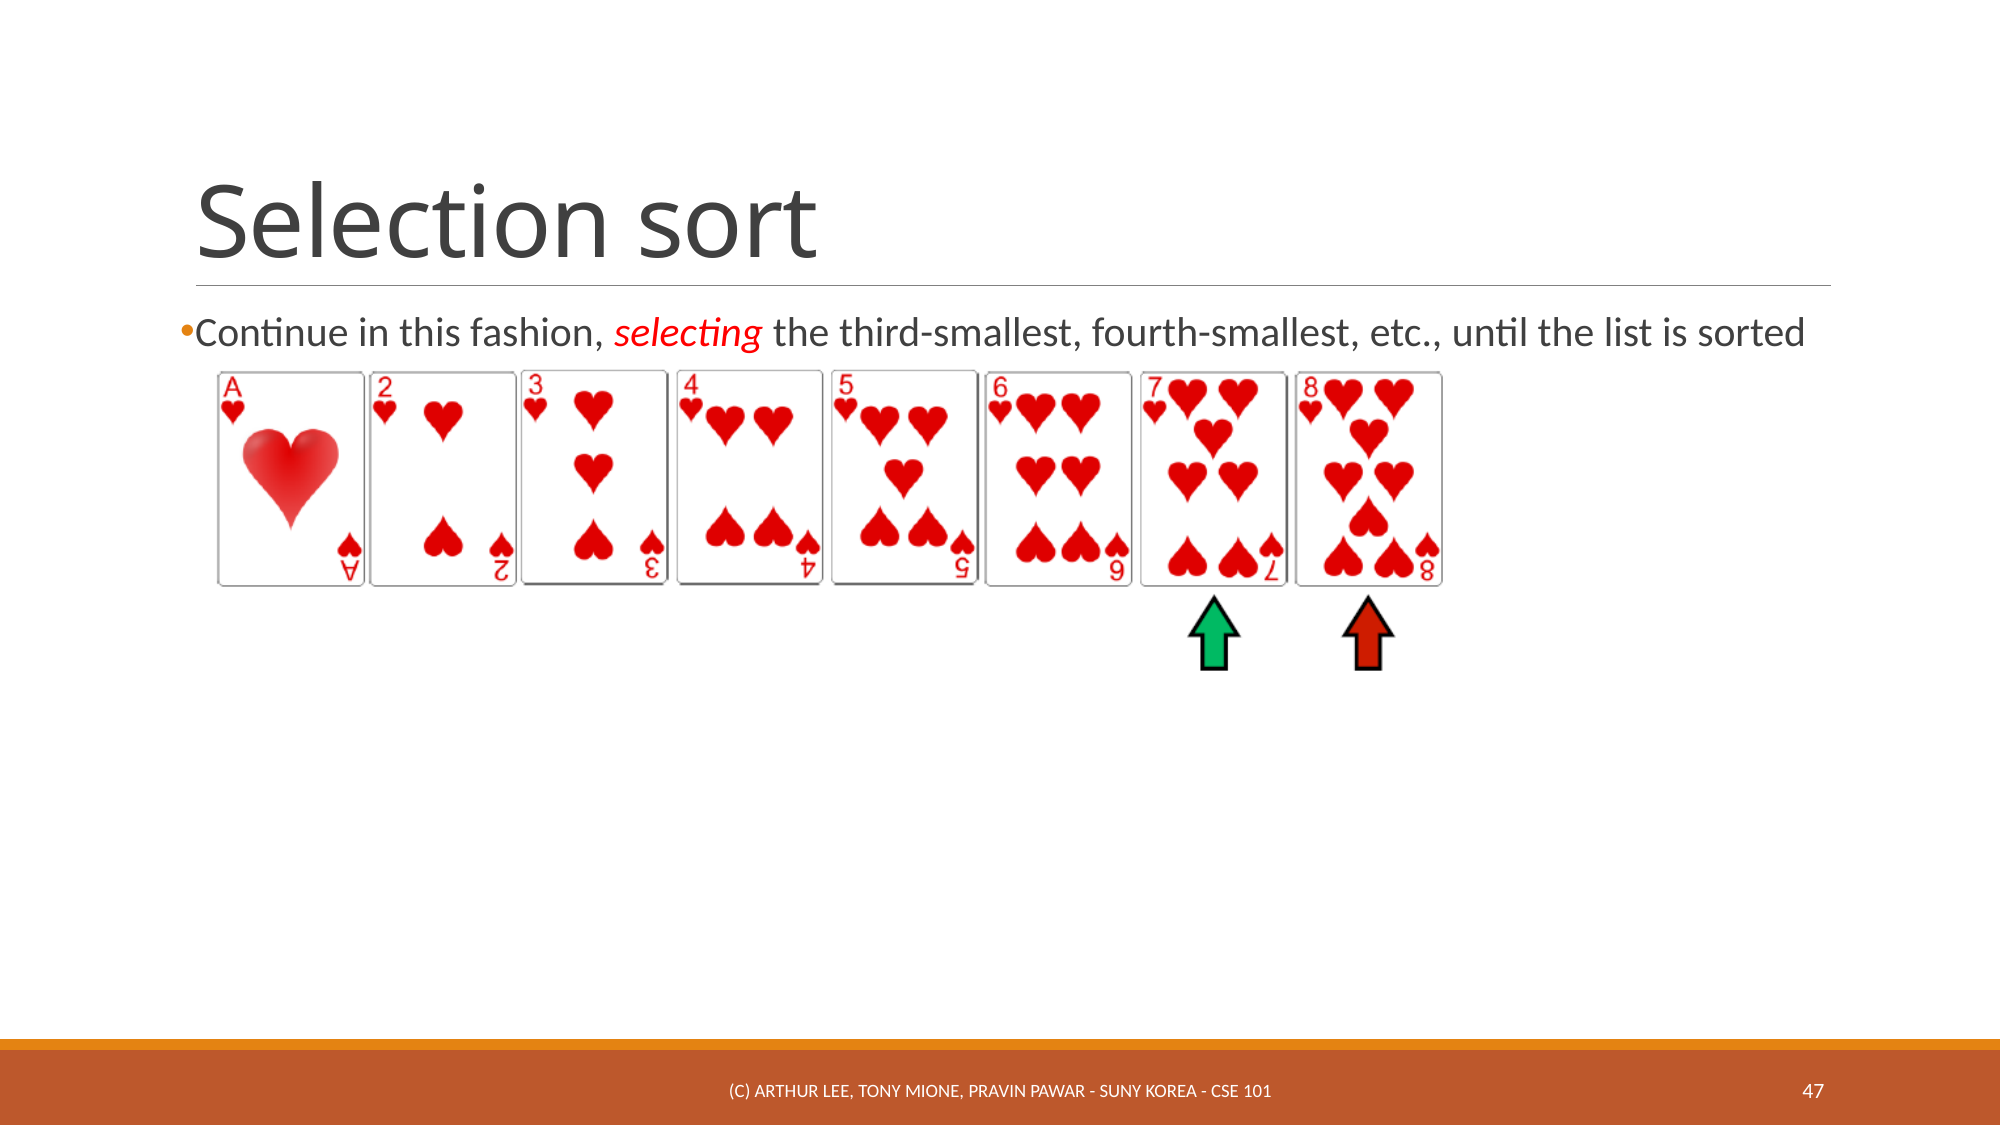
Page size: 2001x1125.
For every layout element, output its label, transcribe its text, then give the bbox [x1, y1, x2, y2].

title Selection sort [180, 47, 1830, 285]
footer (c) Arthur Lee, Tony Mione, Pravin Pawar - SUNY Korea - CSE 101 [604, 1059, 1396, 1120]
list Continue in this fashion, selecting the third-smallest, fourth-smallest, etc., until the list is sorted [180, 302, 1830, 963]
slide_number 47 [1624, 1059, 1840, 1120]
picture [207, 366, 1452, 685]
